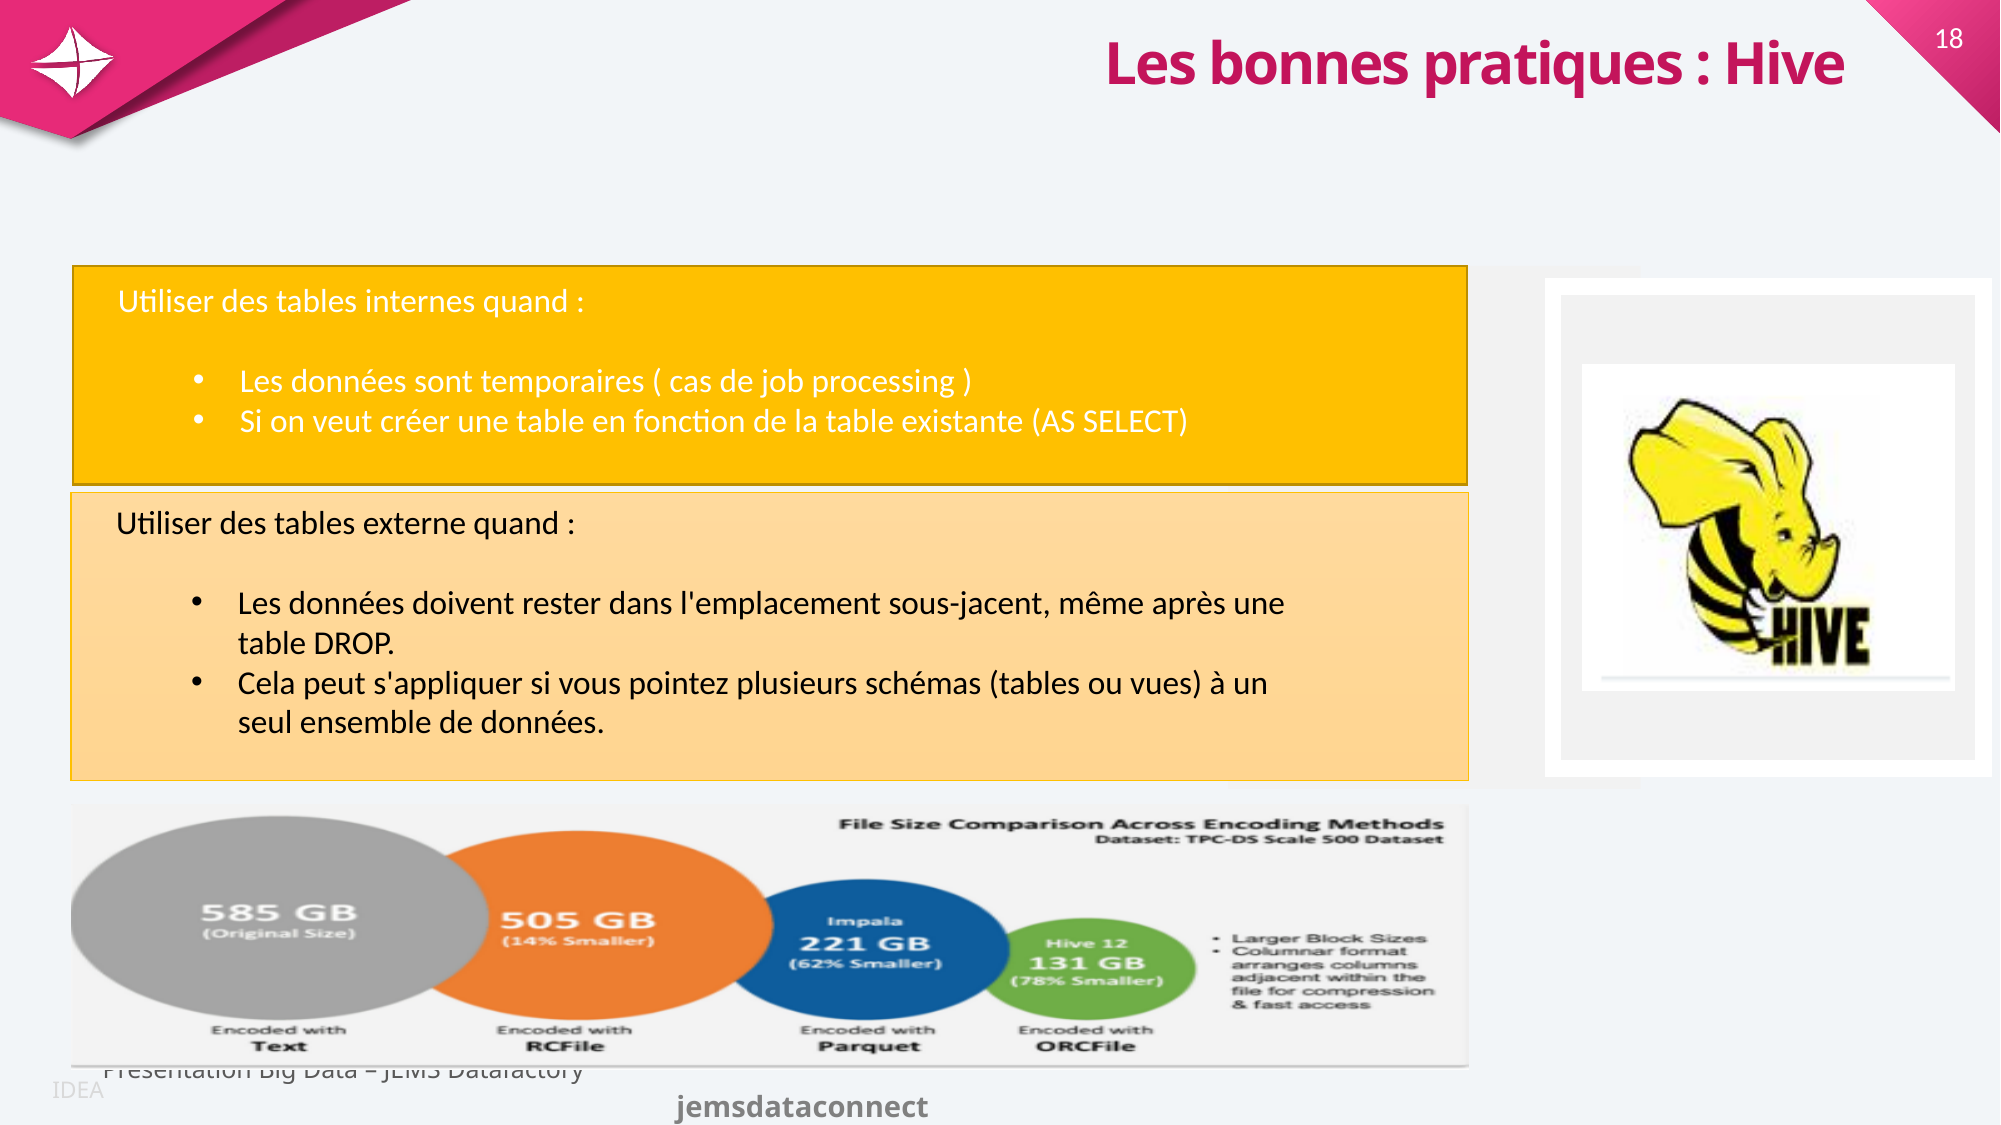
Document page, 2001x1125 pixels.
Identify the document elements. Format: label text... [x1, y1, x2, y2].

text_box IDEA [37, 1068, 120, 1111]
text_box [1228, 265, 1984, 790]
text_box jemsdataconnect [661, 1084, 1337, 1125]
text_box Utiliser des tables internes quand : Les données sont temporaires ( cas de job processing ) Si on veut créer une table en fonction de la table existante (AS SELECT) [72, 265, 1228, 486]
text_box Utiliser des tables externe quand : Les données doivent rester dans l'emplacement sous-jacent, même après une table DROP. Cela peut s'appliquer si vous pointez plusieurs schémas (tables ou vues) à un seul ensemble de données. [70, 492, 1228, 781]
text_box Les bonnes pratiques : Hive [813, 27, 1862, 176]
picture [70, 804, 1469, 1070]
picture [30, 26, 114, 98]
